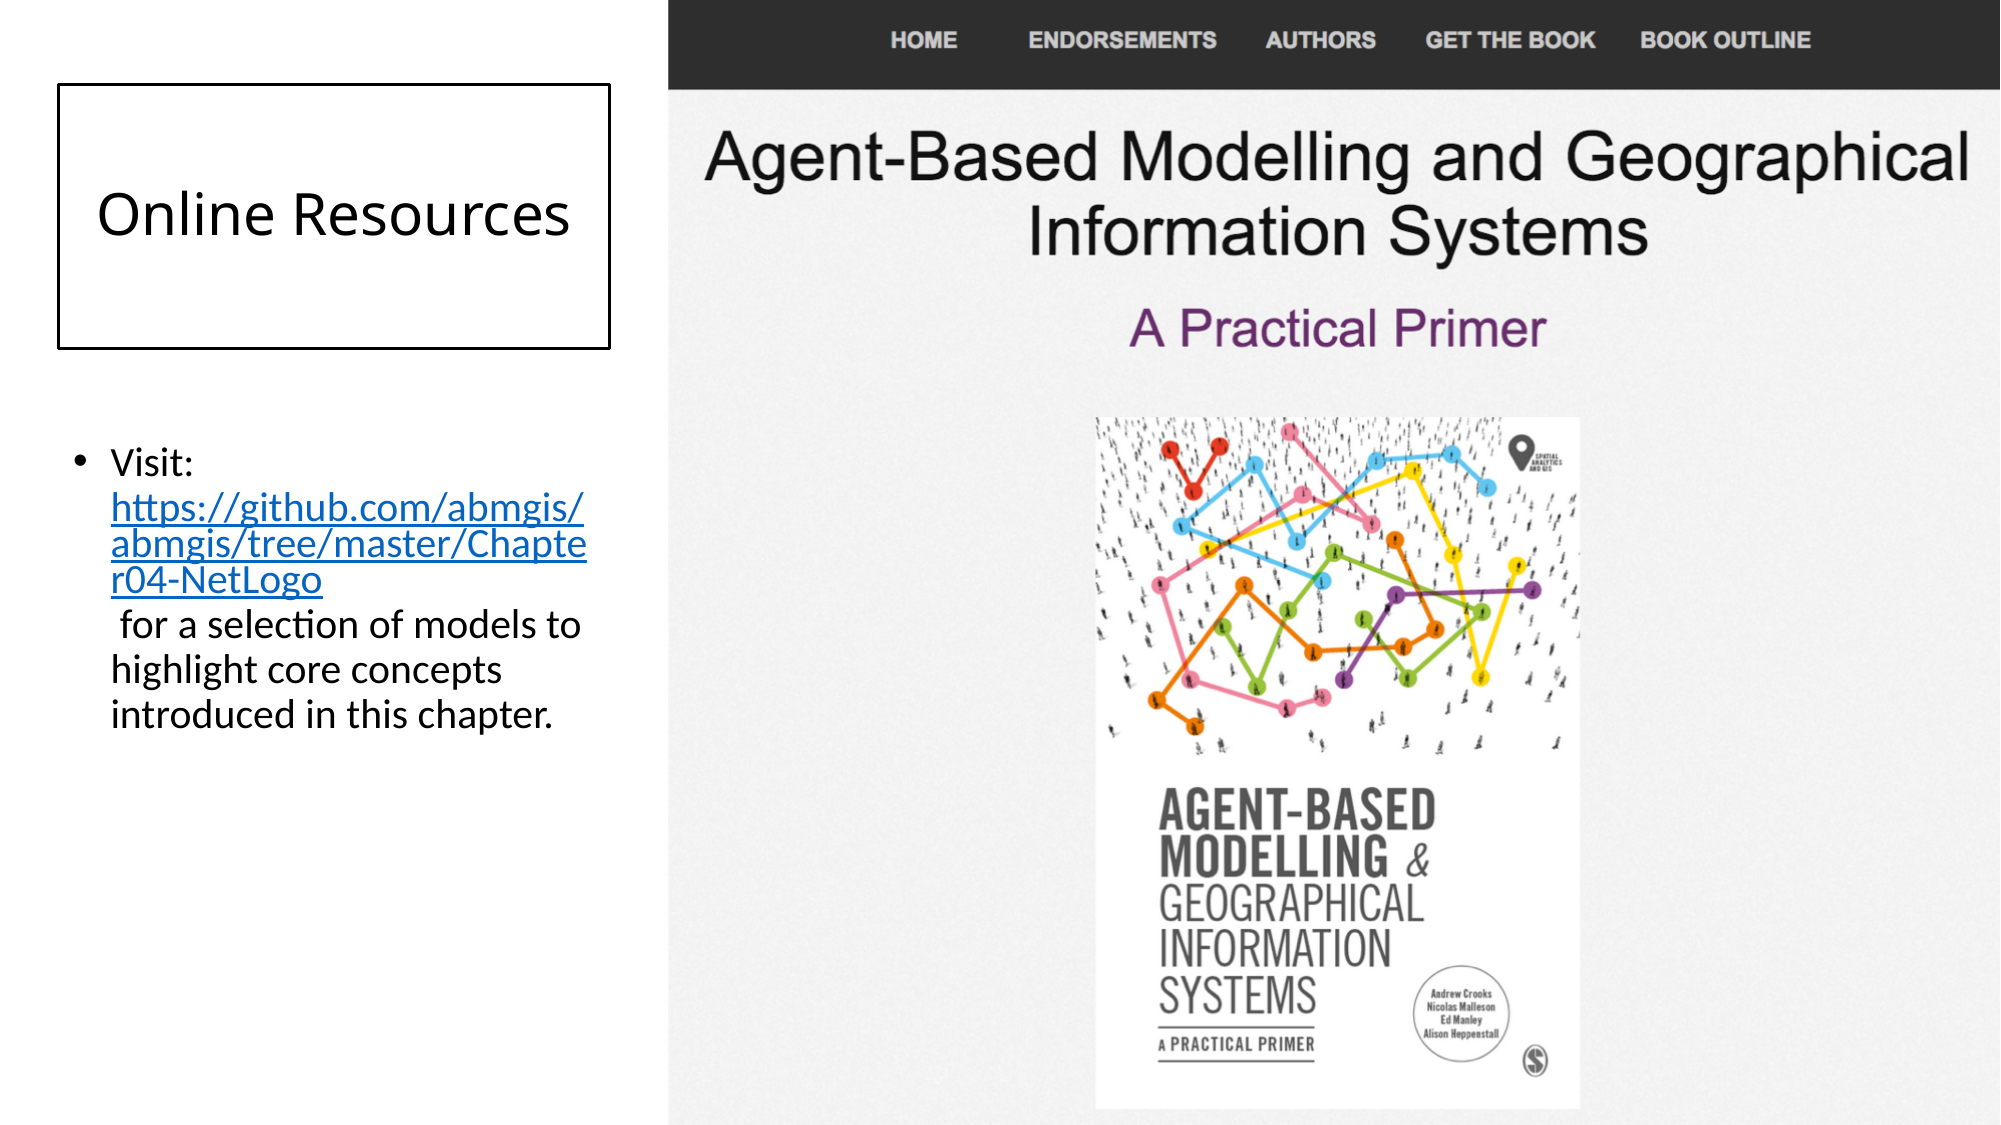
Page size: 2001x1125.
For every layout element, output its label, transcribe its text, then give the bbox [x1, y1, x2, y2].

list Visit: https://github.com/abmgis/abmgis/tree/master/Chapter04-NetLogo for a selection of models to highlight core concepts introduced in this chapter. [58, 432, 610, 994]
picture [668, 0, 2000, 1125]
title Online Resources [58, 84, 610, 349]
